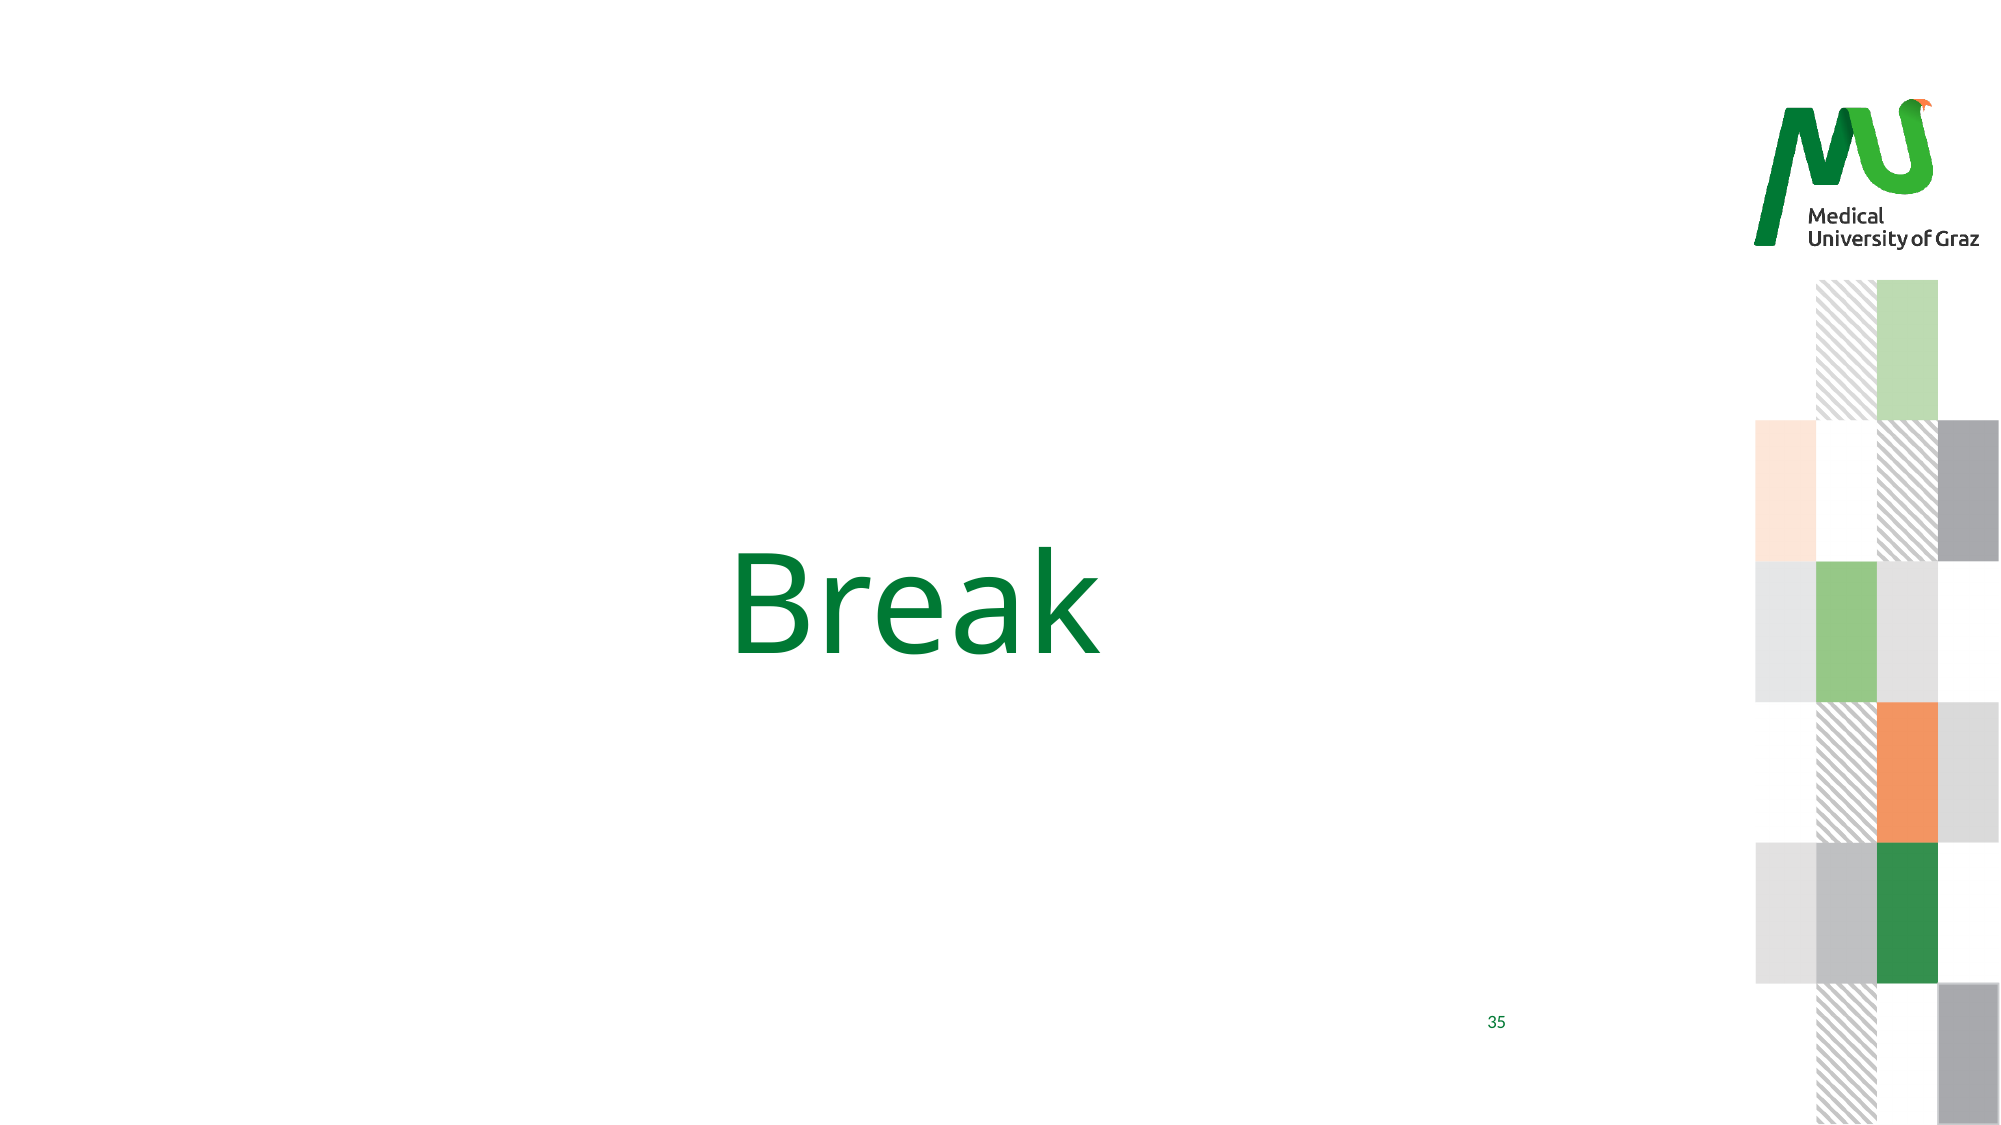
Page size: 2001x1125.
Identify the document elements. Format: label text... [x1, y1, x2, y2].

title Break [112, 506, 1715, 691]
slide_number 35 [1409, 991, 1522, 1051]
picture [1754, 0, 2000, 1125]
